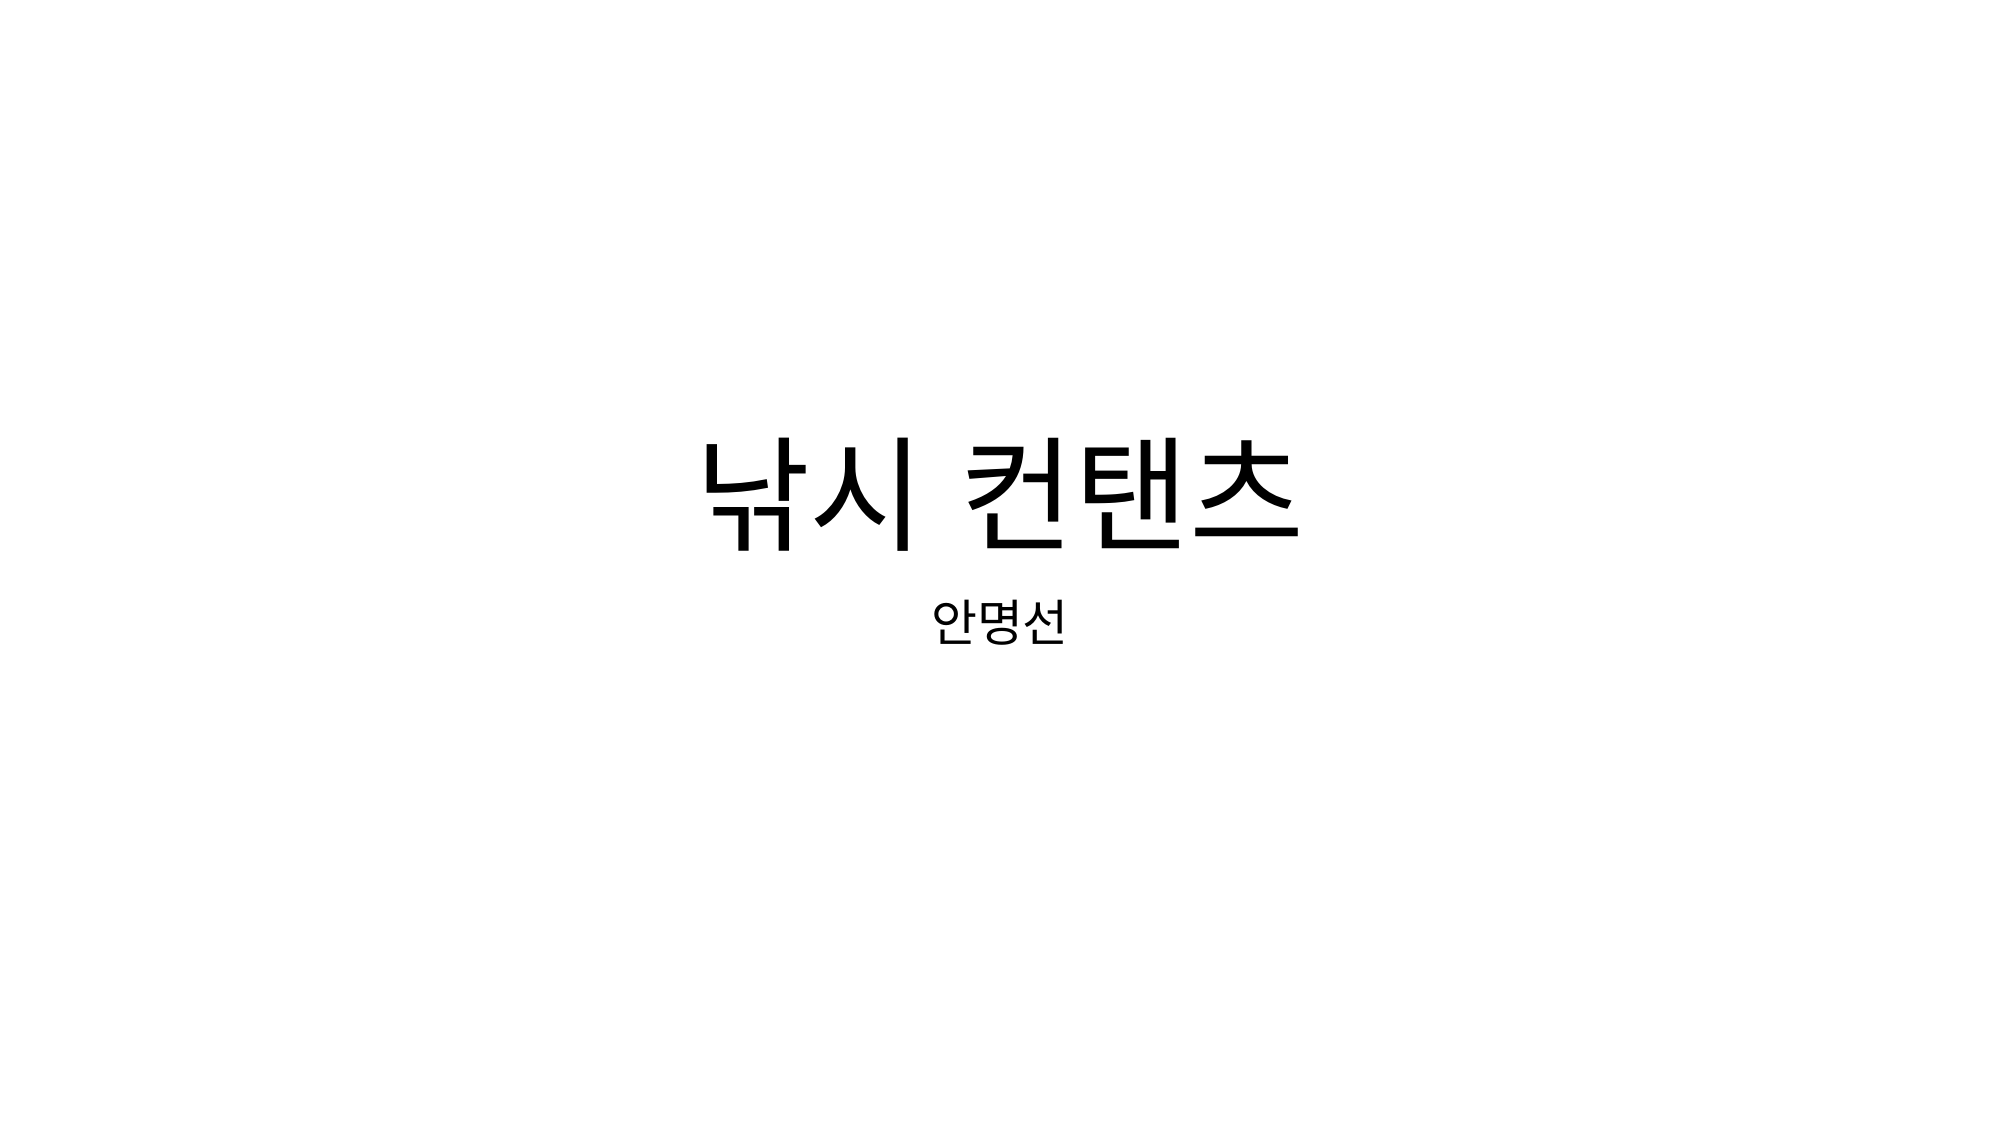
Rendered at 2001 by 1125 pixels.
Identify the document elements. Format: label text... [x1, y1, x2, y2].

subtitle 안명선 [249, 590, 1750, 863]
title 낚시 컨탠츠 [249, 184, 1750, 576]
